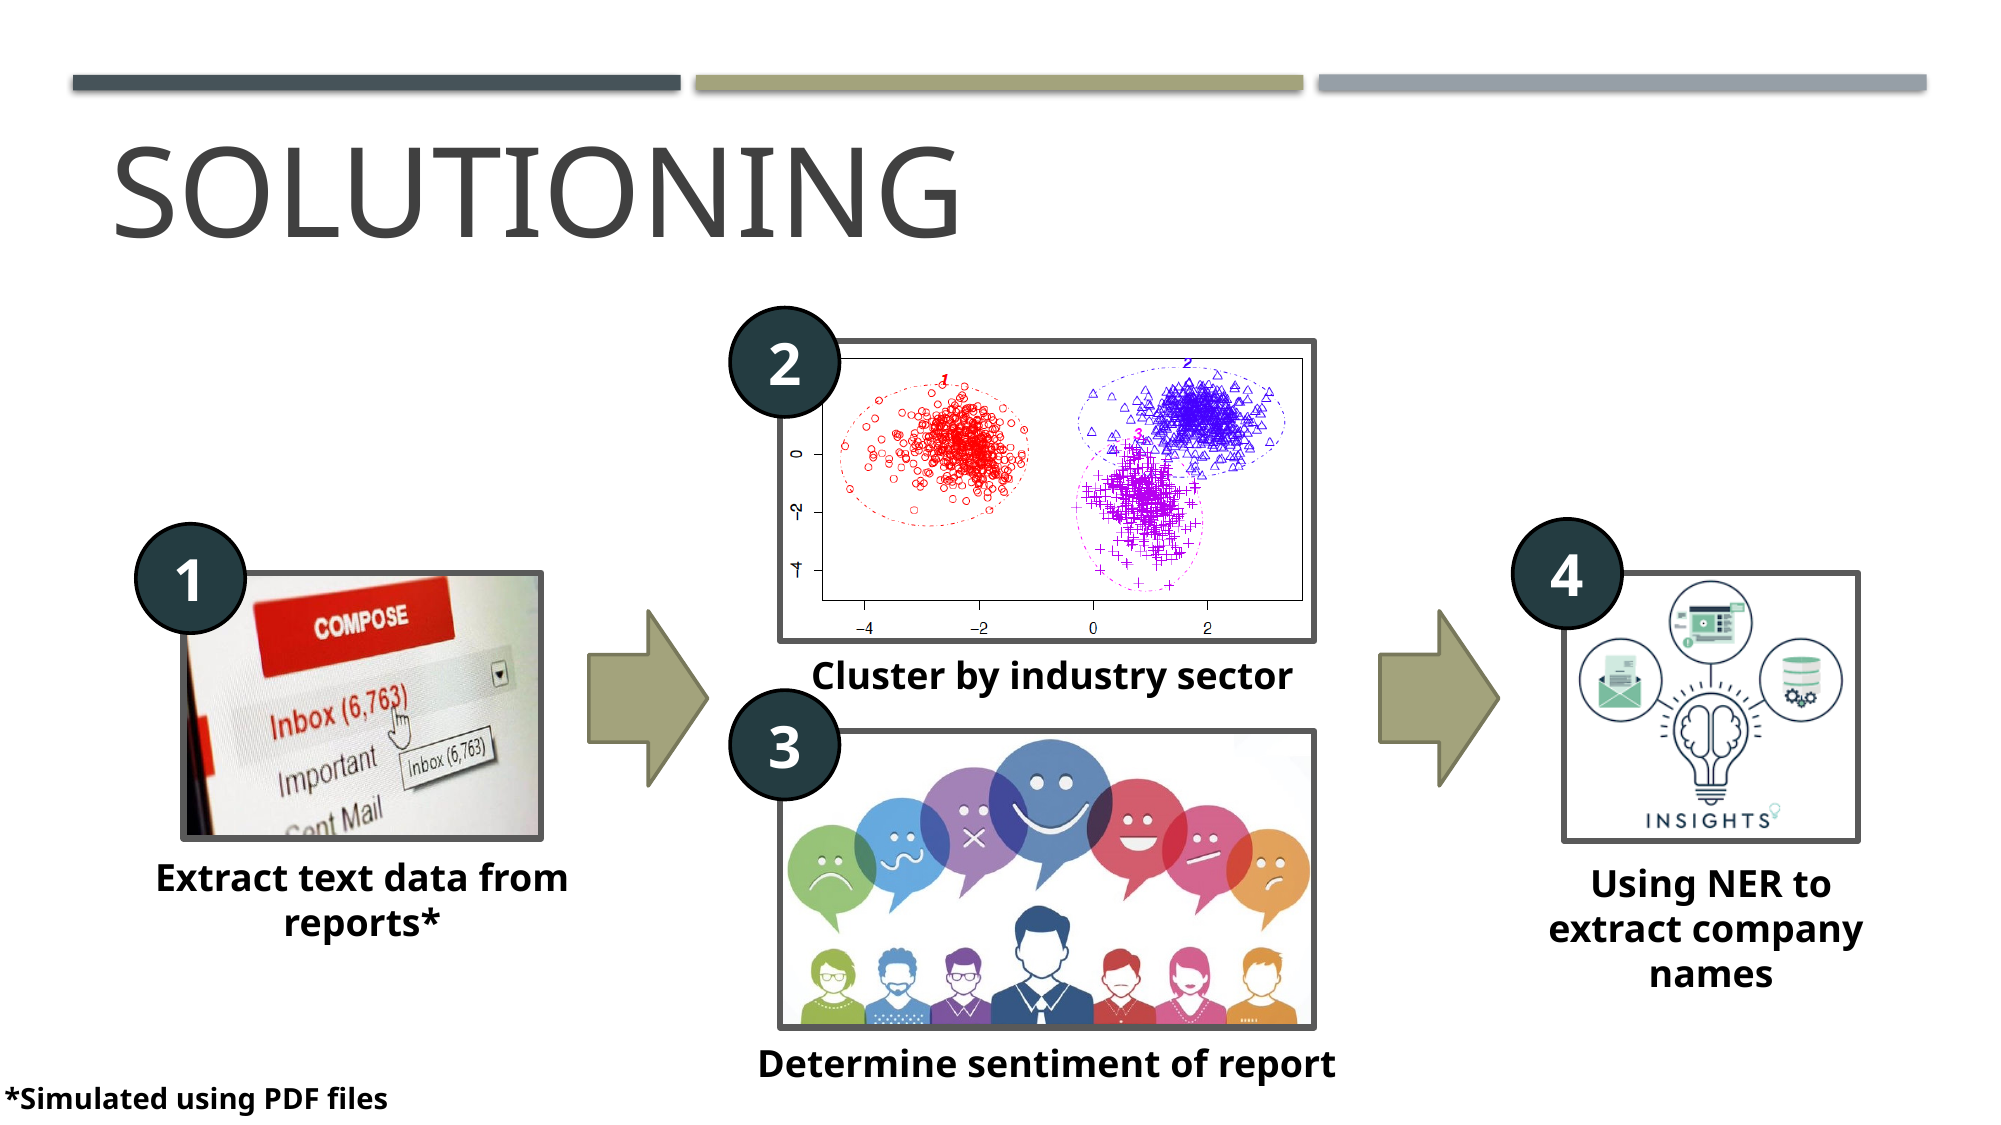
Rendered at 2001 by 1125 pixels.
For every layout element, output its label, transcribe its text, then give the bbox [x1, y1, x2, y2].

text_box 3 [728, 688, 840, 801]
text_box Determine sentiment of report [724, 1032, 1370, 1093]
text_box Cluster by industry sector [730, 644, 1376, 704]
picture [782, 343, 1312, 639]
picture [186, 575, 539, 836]
text_box *Simulated using PDF files [0, 1072, 404, 1123]
text_box SOLUTIONING [95, 75, 1905, 270]
text_box Extract text data from reports* [135, 846, 589, 952]
text_box 2 [728, 305, 838, 419]
picture [782, 733, 1312, 1025]
text_box 1 [133, 521, 247, 634]
text_box Using NER to extract company names [1533, 853, 1889, 1003]
text_box 4 [1510, 517, 1624, 630]
picture [1566, 575, 1856, 839]
text_box [587, 609, 710, 788]
text_box [1378, 609, 1501, 788]
